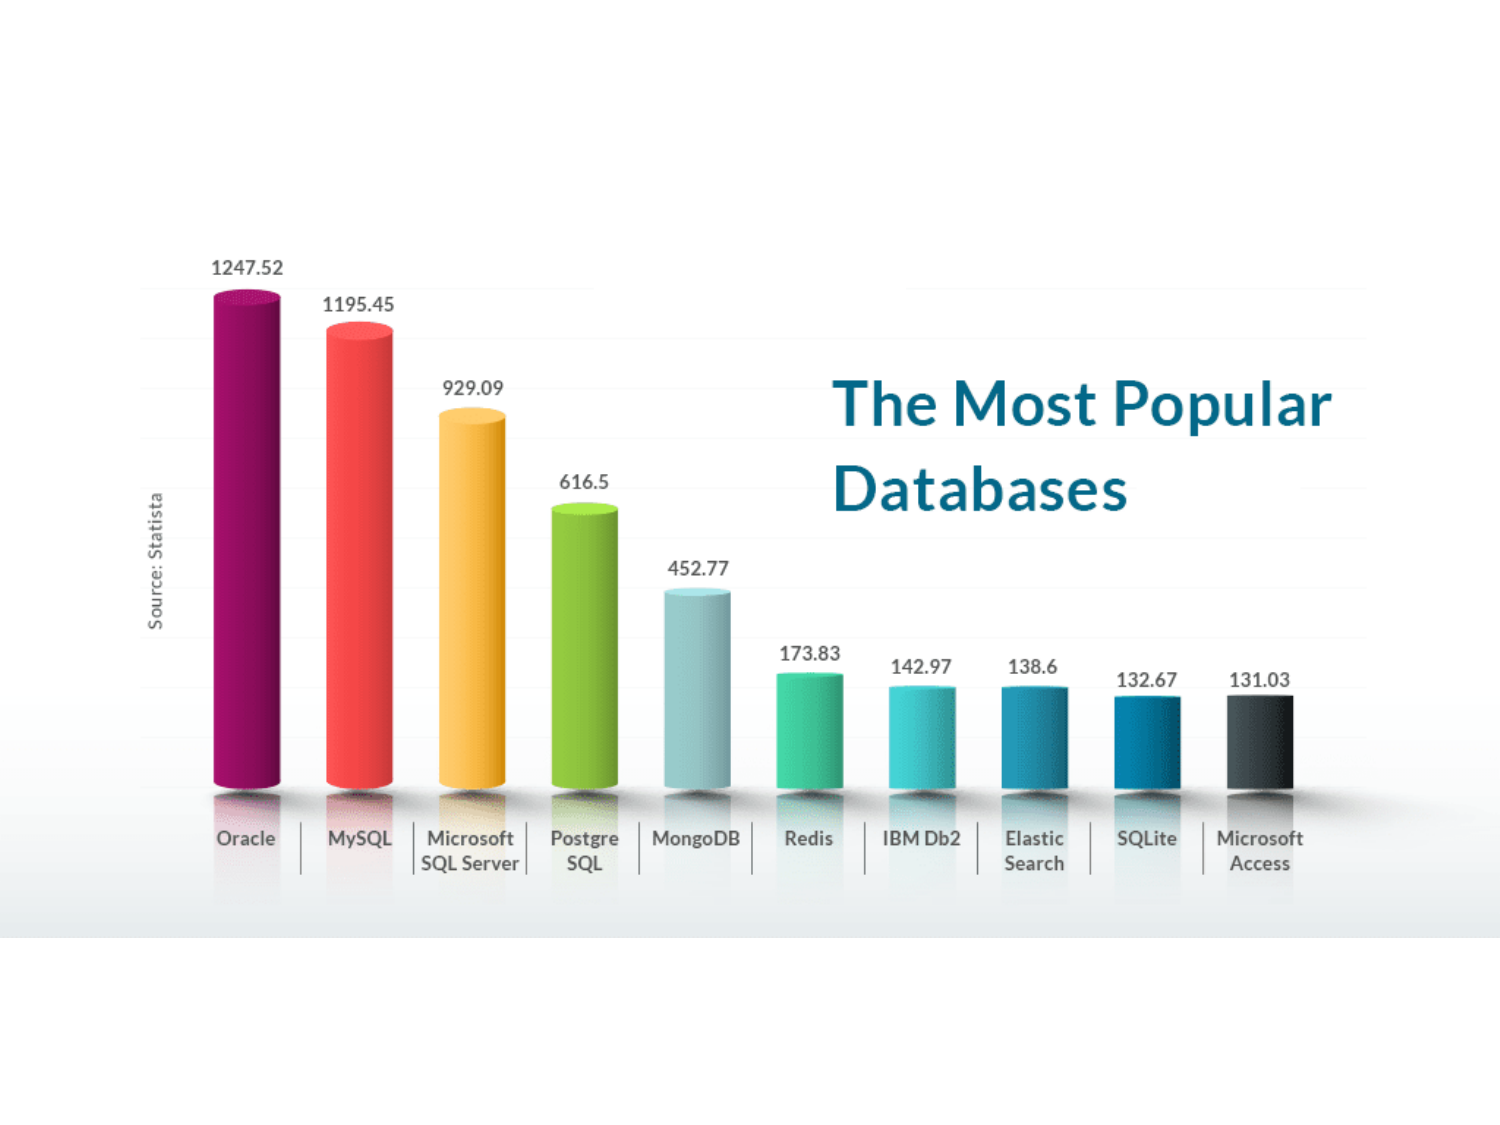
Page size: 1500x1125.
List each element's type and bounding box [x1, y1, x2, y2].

picture [0, 187, 1500, 938]
